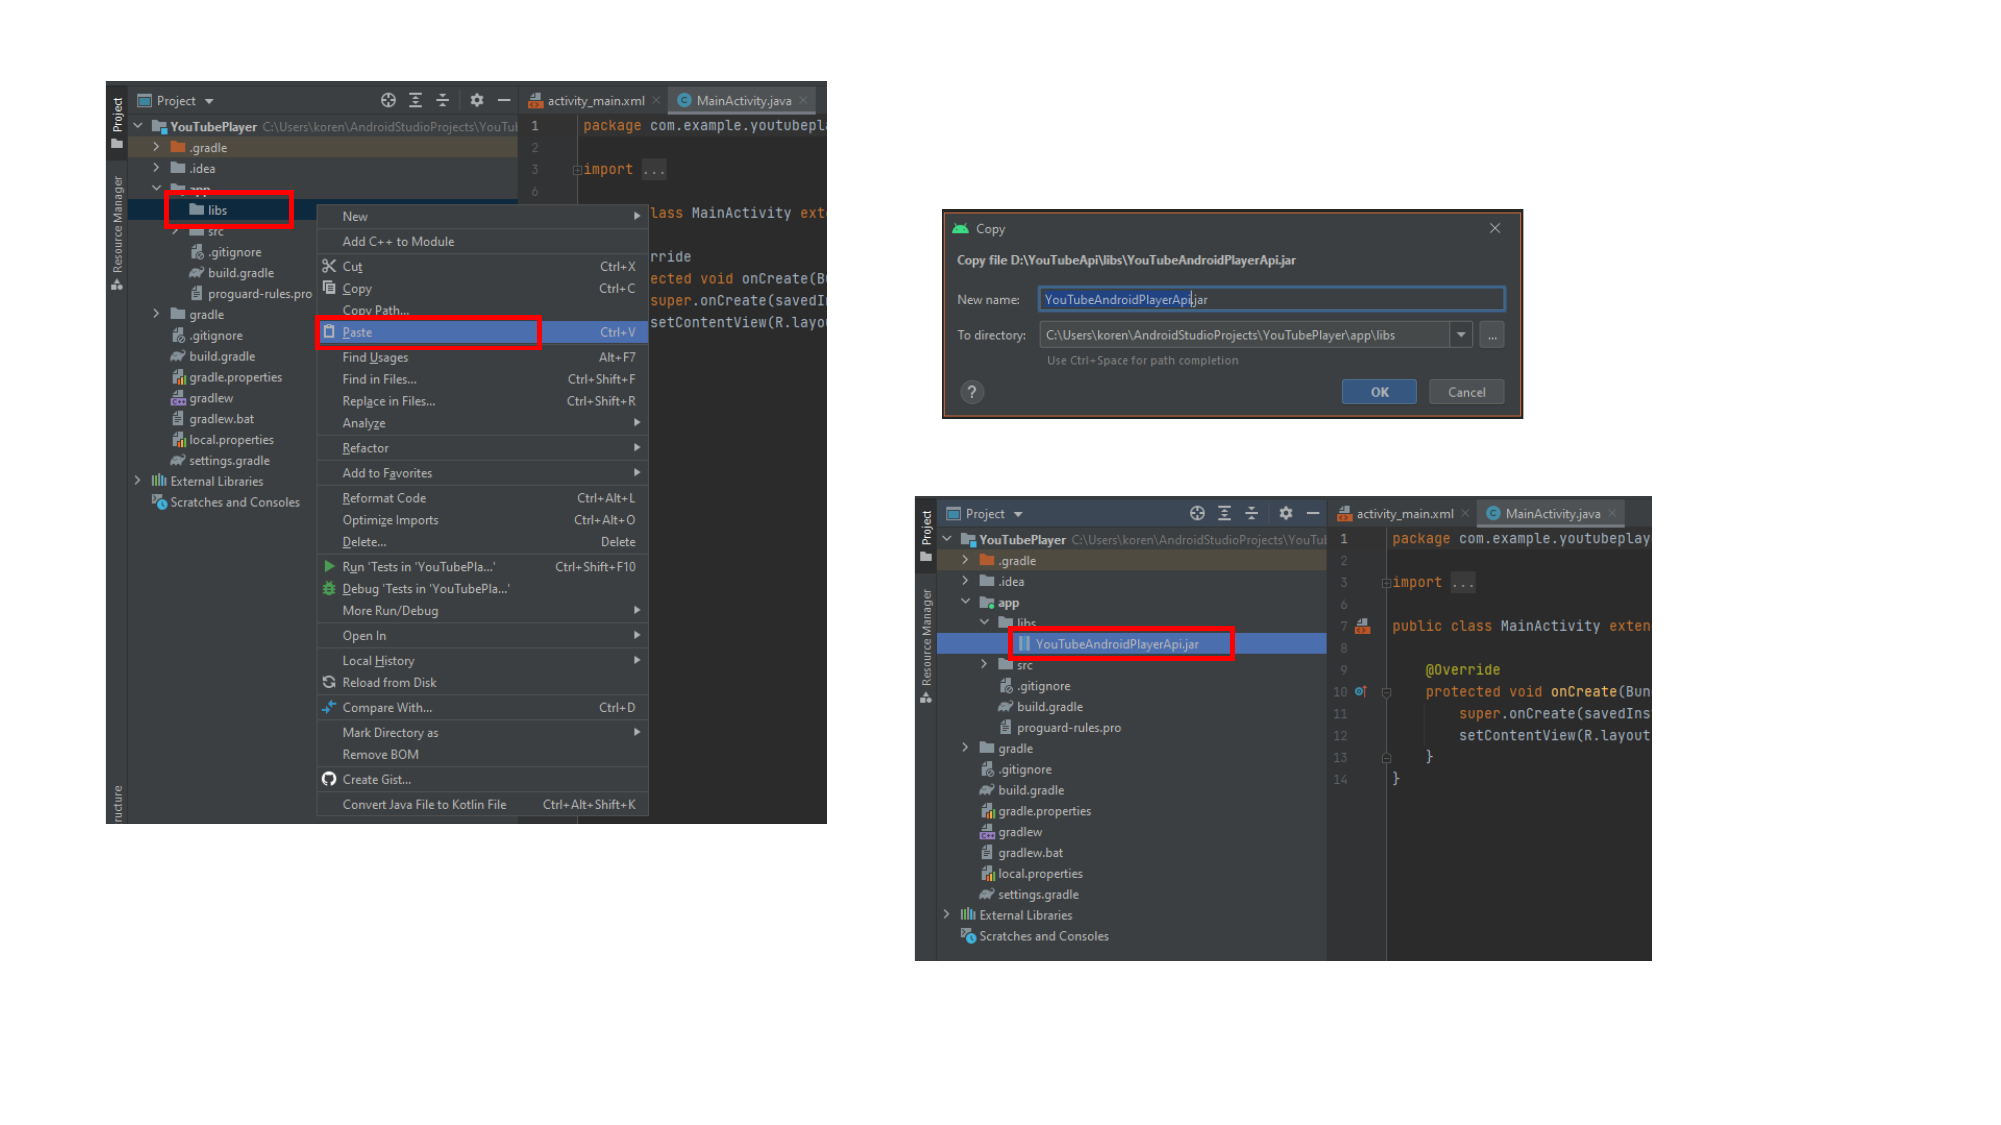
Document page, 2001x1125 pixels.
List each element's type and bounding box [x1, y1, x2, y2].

picture [914, 496, 1652, 961]
picture [942, 209, 1524, 419]
picture [105, 81, 827, 824]
